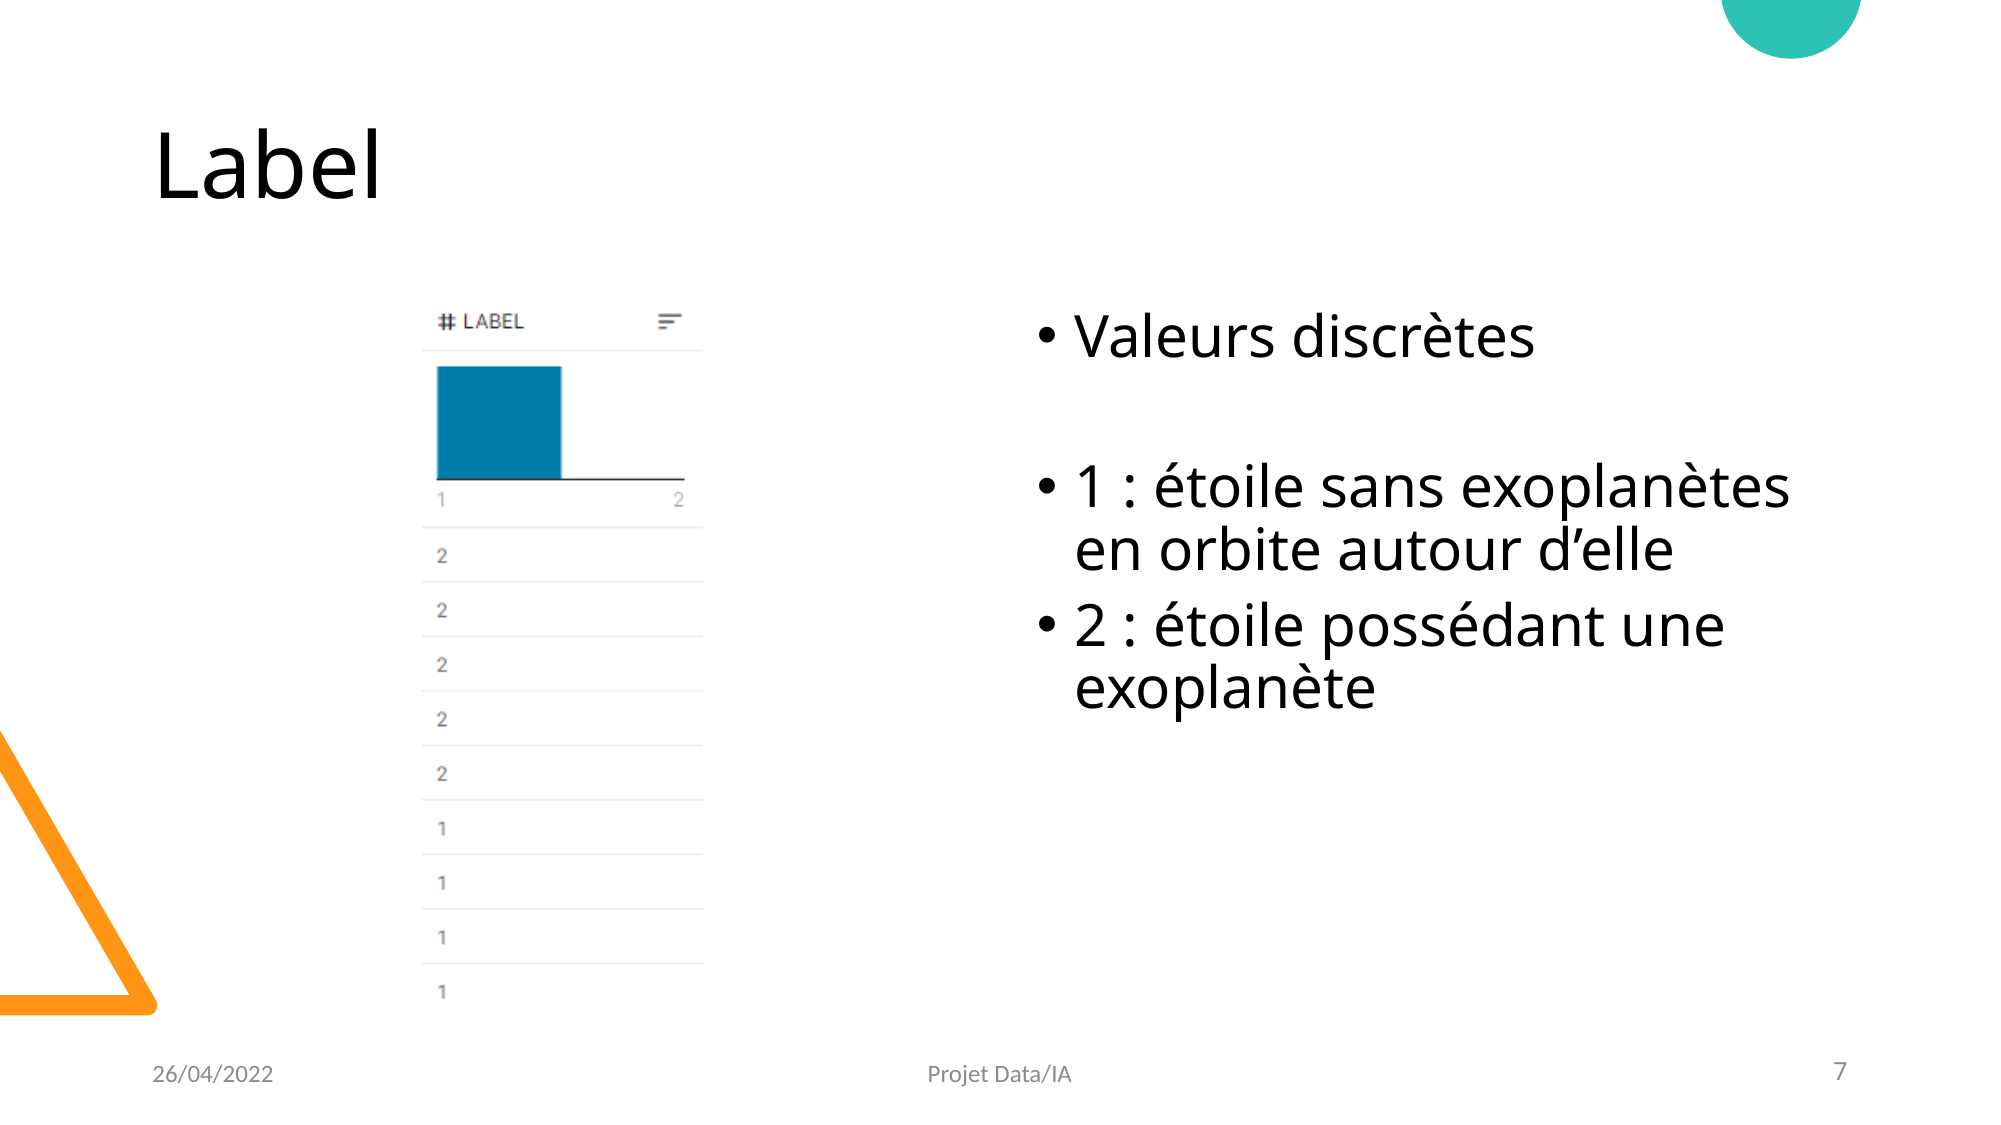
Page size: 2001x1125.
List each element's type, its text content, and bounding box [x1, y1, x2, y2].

title Label [137, 59, 1863, 278]
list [422, 299, 703, 1014]
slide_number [137, 1042, 588, 1103]
footer Projet Data/IA [662, 1042, 1338, 1103]
slide_number 7 [1412, 1042, 1863, 1103]
text_box Valeurs discrètes 1 : étoile sans exoplanètes en orbite autour d’elle 2 : étoile possédant une exoplanète [1012, 299, 1863, 1014]
